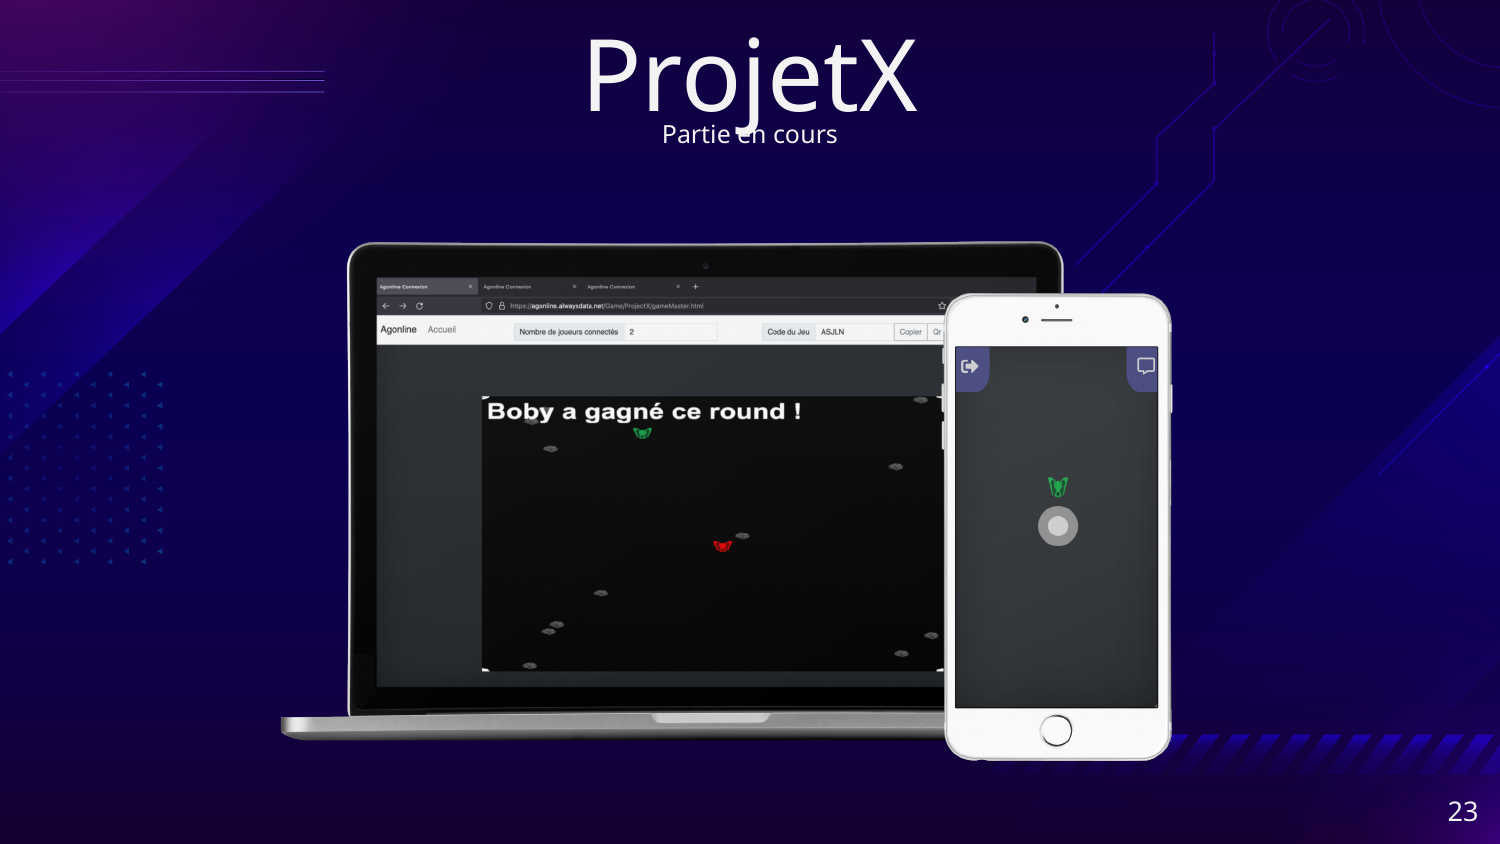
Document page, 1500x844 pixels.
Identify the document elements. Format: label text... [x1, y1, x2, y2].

picture [0, 0, 1500, 844]
title Fonctionnement de ProjetX [118, 0, 1382, 147]
slide_number ‹#› [1403, 779, 1494, 844]
